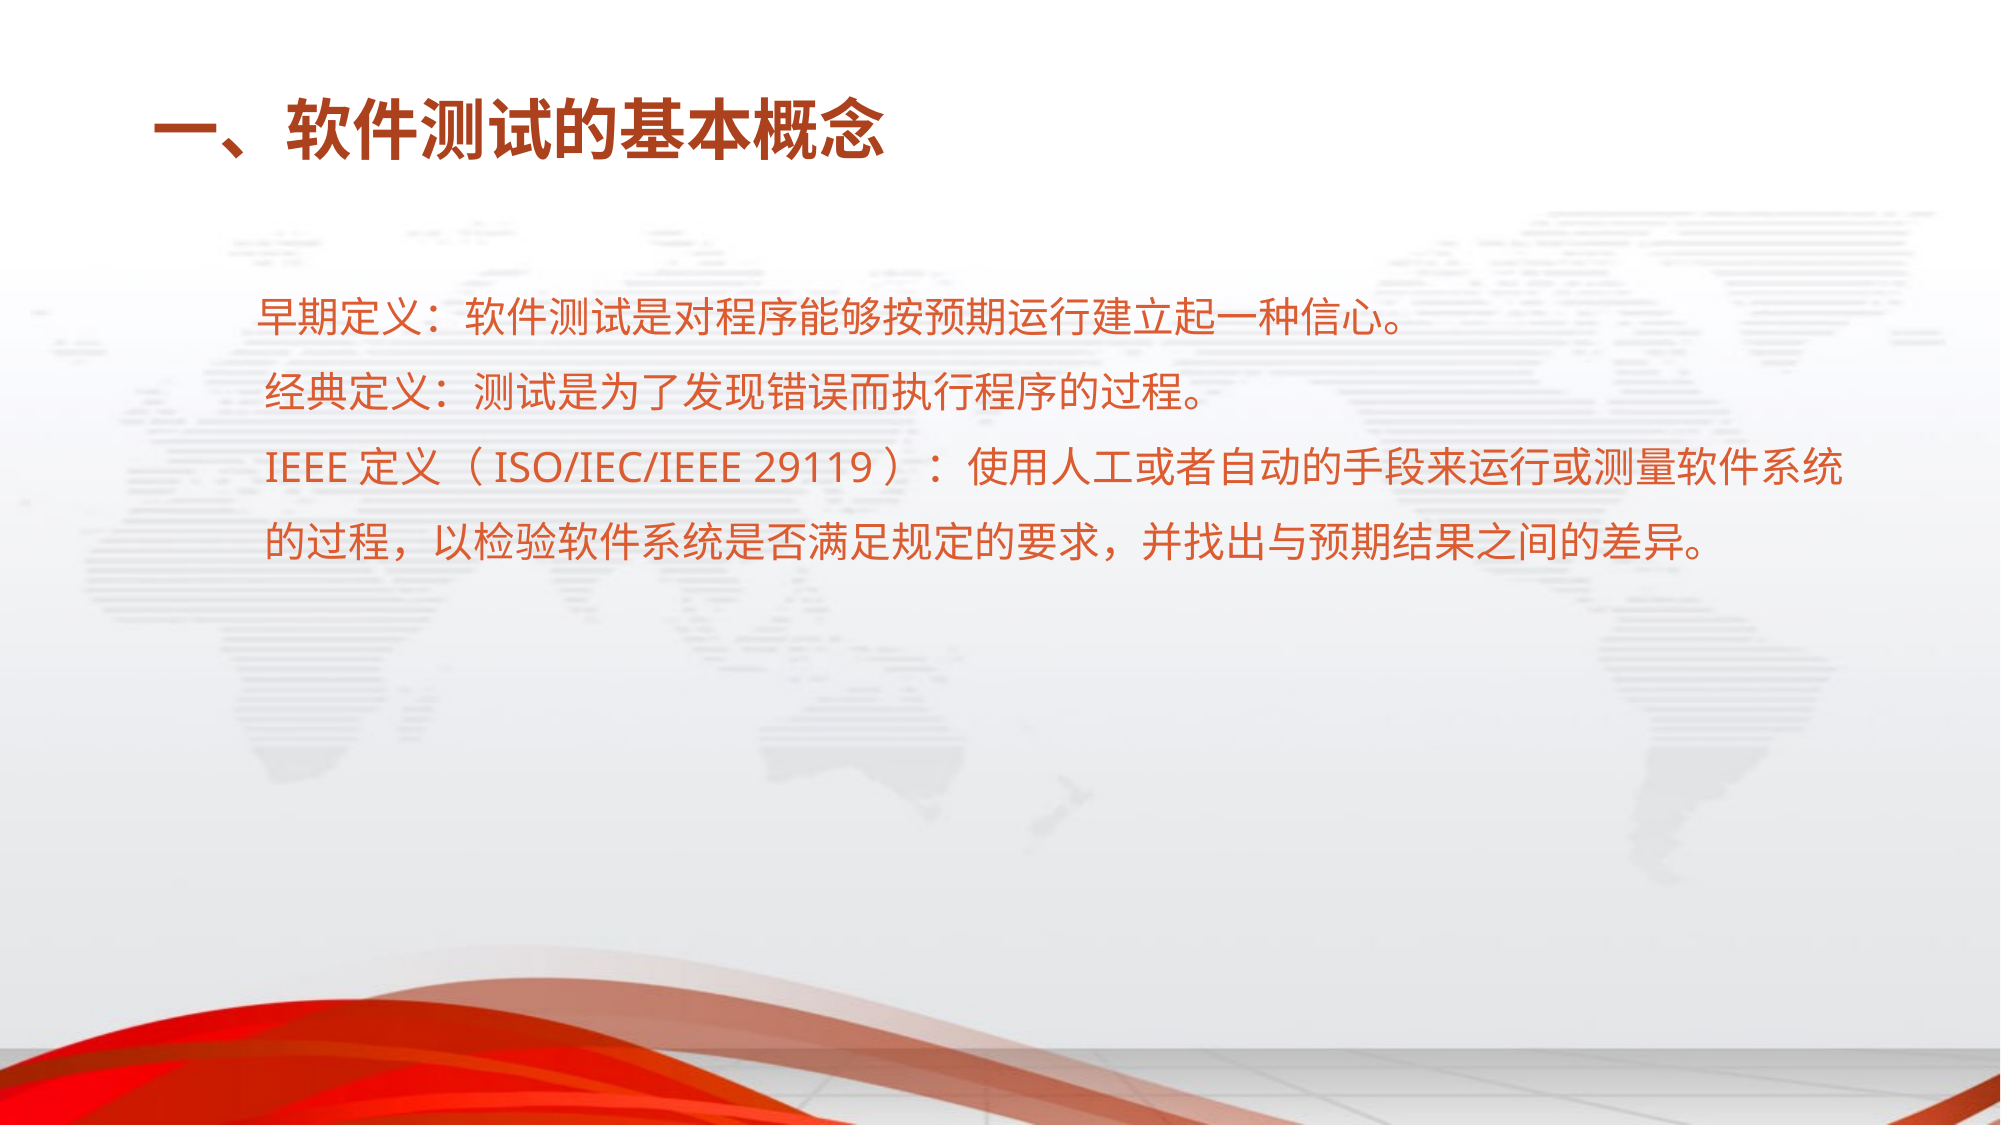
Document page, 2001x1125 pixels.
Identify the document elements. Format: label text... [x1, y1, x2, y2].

list 早期定义：软件测试是对程序能够按预期运行建立起一种信心。 经典定义：测试是为了发现错误而执行程序的过程。 IEEE定义（ISO/IEC/IEEE 29119）：使用人工或者自动的手段来运行或测量软件系统的过程，以检验软件系统是否满足规定的要求，并找出与预期结果之间的差异。 [137, 207, 1863, 984]
title 一、软件测试的基本概念 [137, 48, 1863, 177]
picture [0, 0, 2001, 1125]
